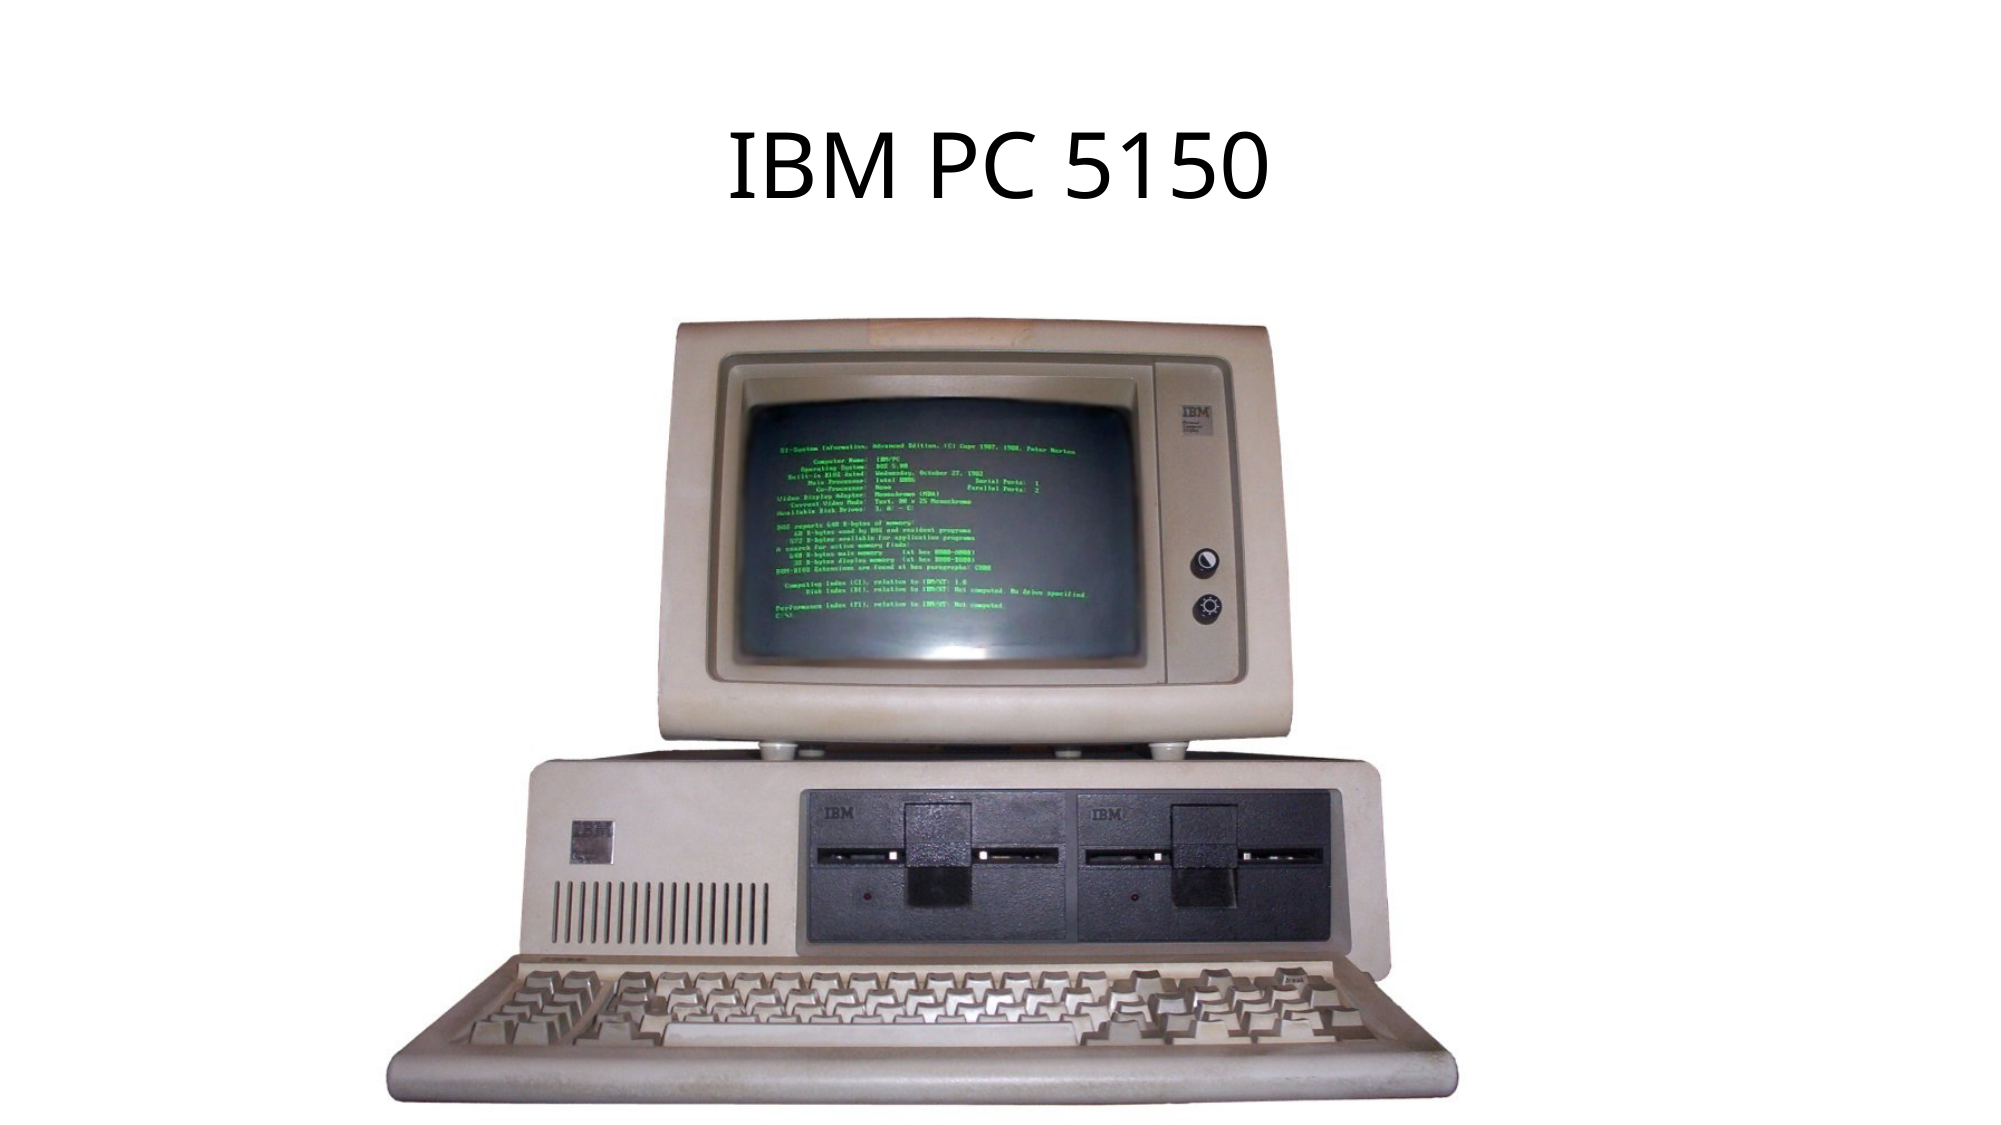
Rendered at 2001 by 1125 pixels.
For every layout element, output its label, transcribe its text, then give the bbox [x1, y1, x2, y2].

title IBM PC 5150 [137, 59, 1863, 278]
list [351, 299, 1494, 1125]
